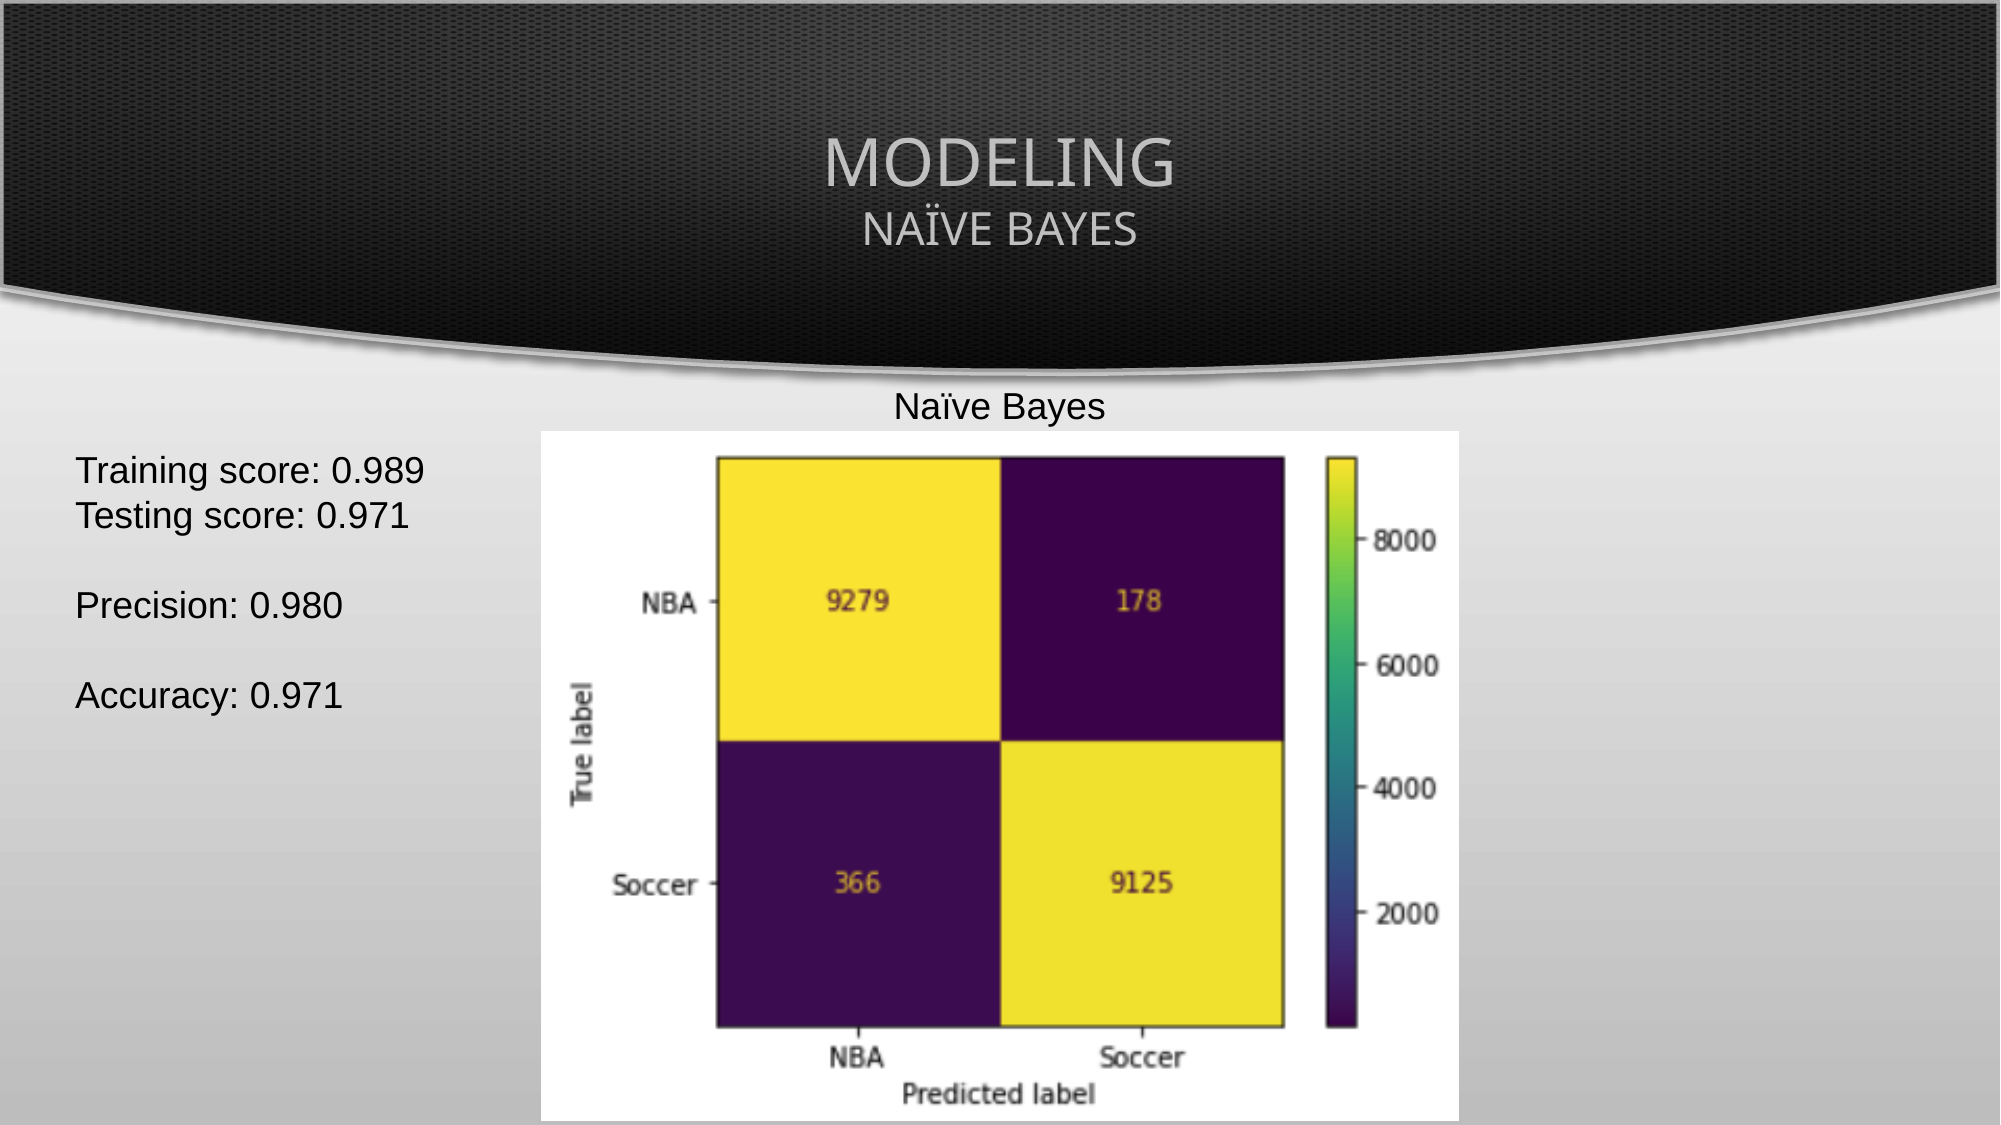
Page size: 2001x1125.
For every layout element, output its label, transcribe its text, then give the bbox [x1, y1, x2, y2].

text_box [0, 0, 2000, 374]
text_box Training score: 0.989 Testing score: 0.971 Precision: 0.980 Accuracy: 0.971 [60, 439, 532, 724]
text_box [0, 303, 2000, 1125]
text_box Naïve Bayes [878, 374, 1121, 430]
title Modeling Naïve Bayes [187, 99, 1813, 275]
picture [541, 430, 1459, 1121]
